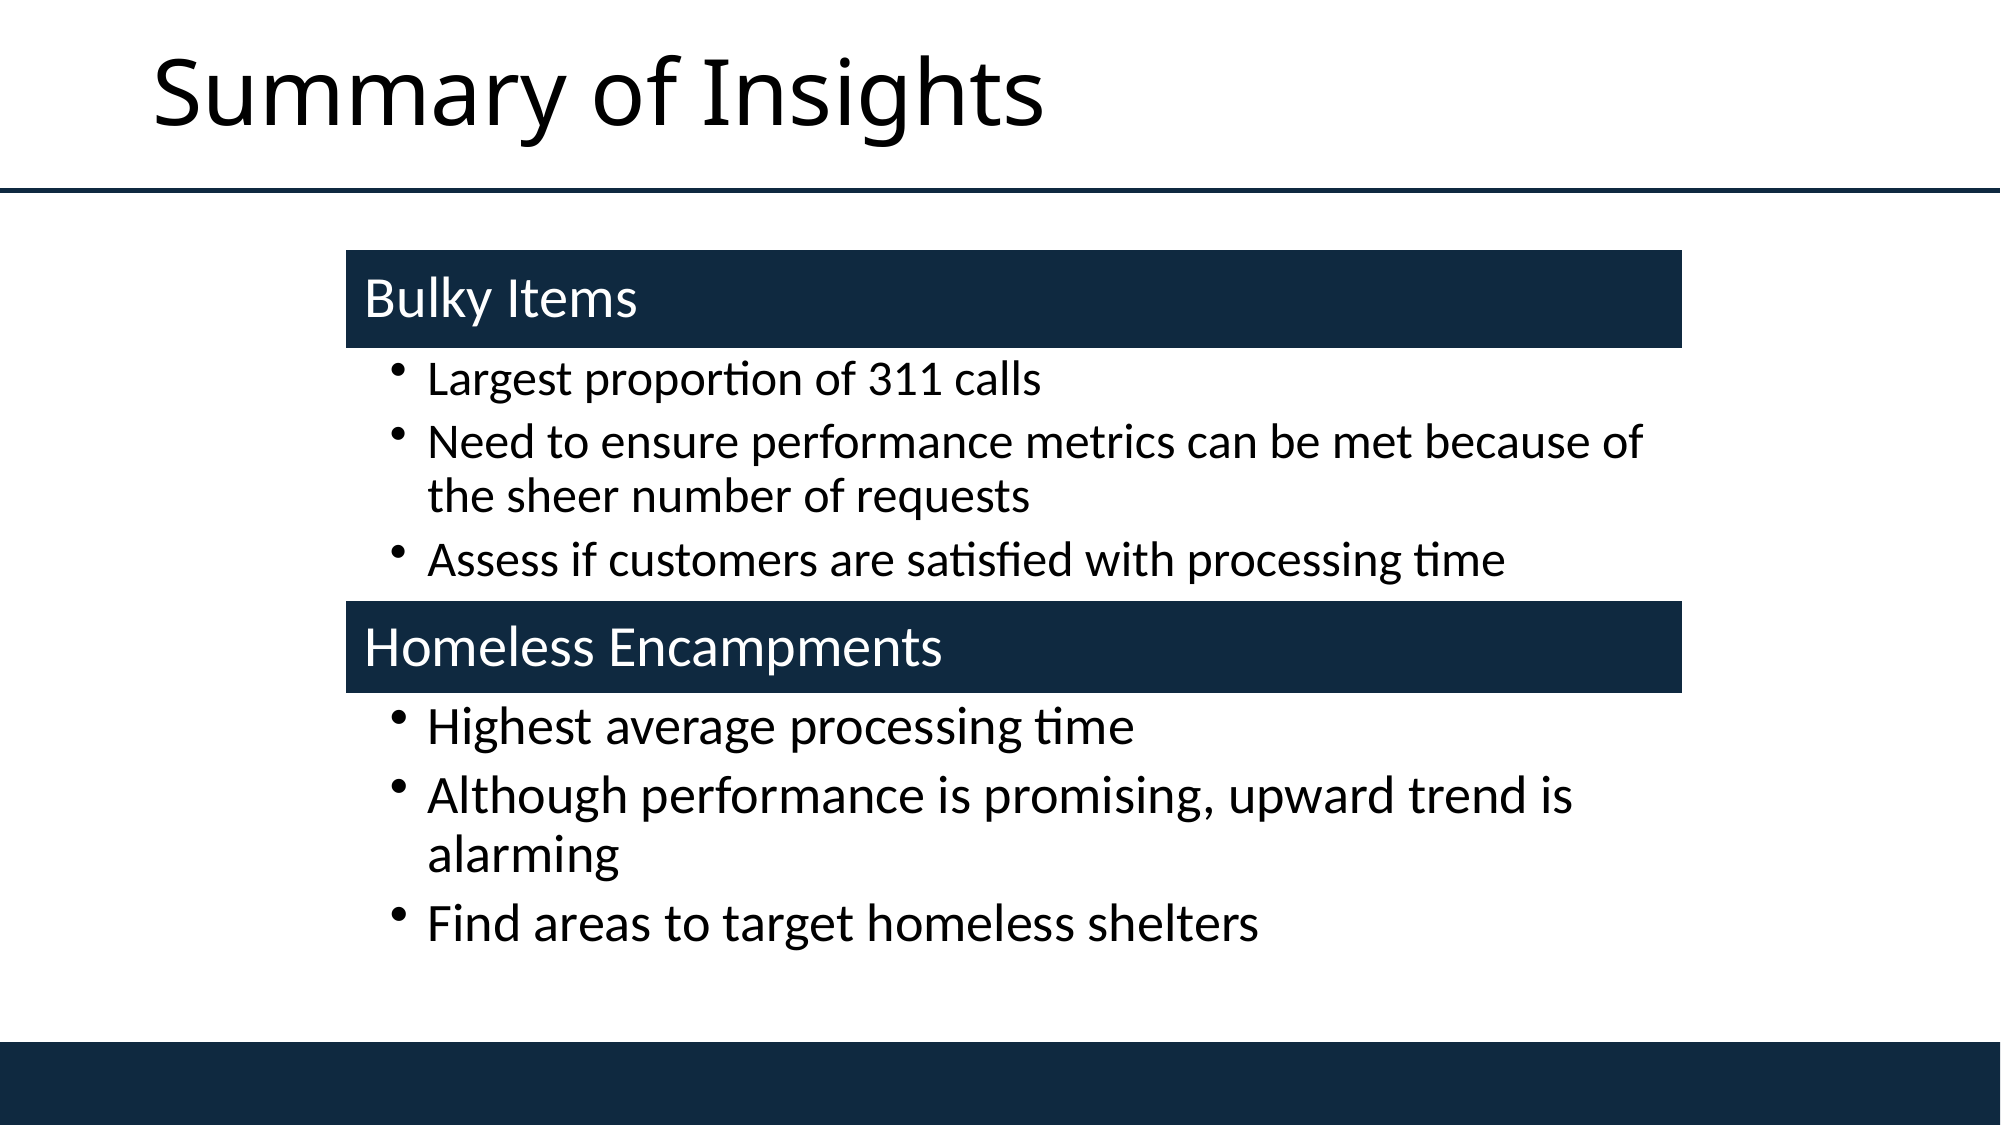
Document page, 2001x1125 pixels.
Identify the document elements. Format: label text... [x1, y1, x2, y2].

title Summary of Insights [137, 0, 1863, 191]
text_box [347, 207, 1681, 1013]
